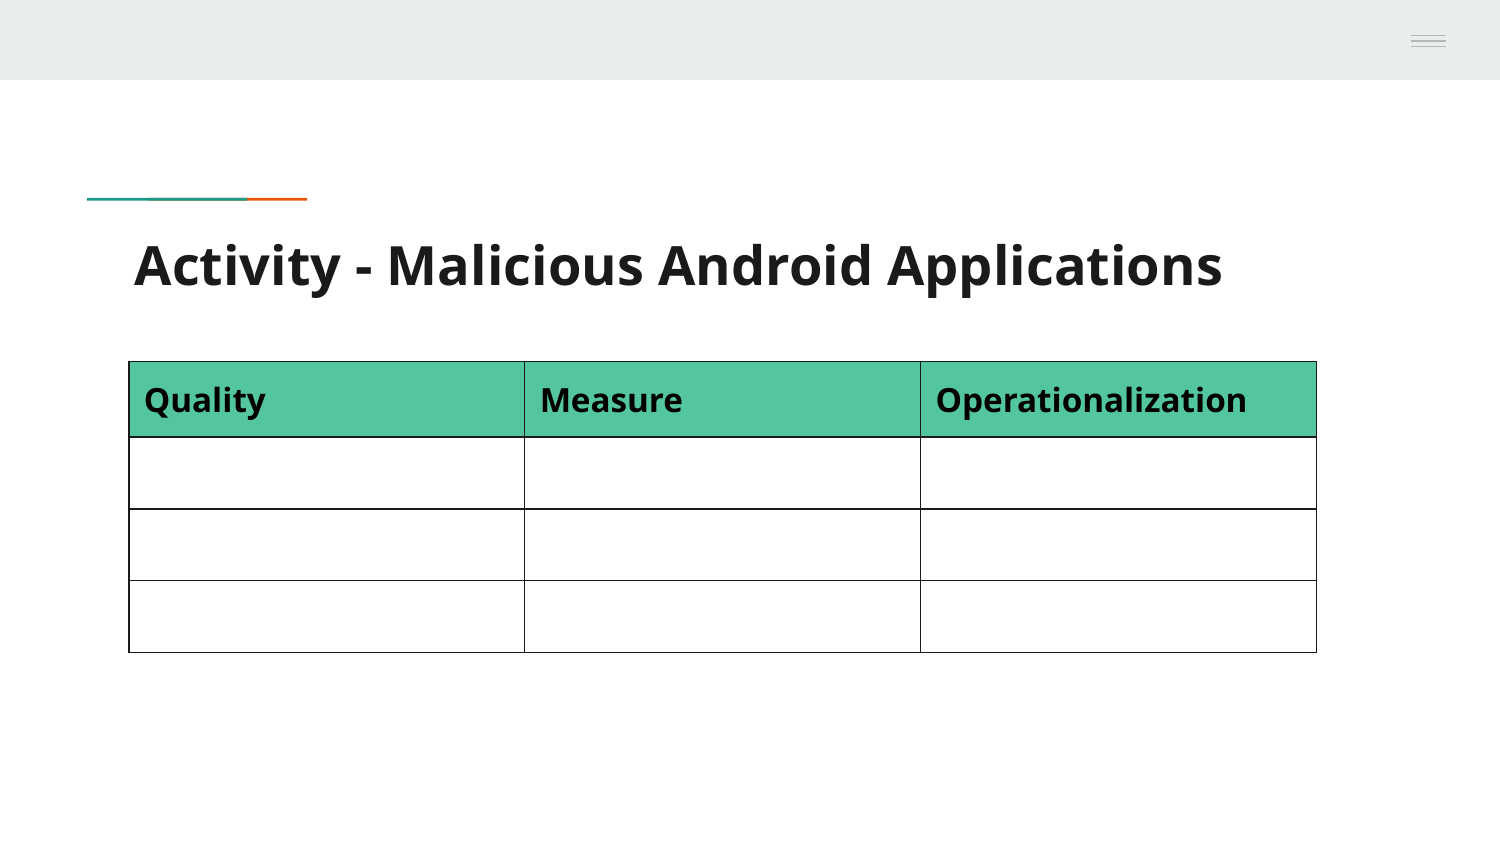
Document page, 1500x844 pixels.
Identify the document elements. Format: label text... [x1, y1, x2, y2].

table_header Measure [525, 362, 920, 436]
table_cell [130, 581, 524, 652]
table_cell [921, 510, 1316, 580]
title Activity - Malicious Android Applications [119, 216, 1381, 305]
table_cell [525, 438, 920, 508]
table_cell [130, 438, 524, 508]
table_cell [130, 510, 524, 580]
table_header Quality [130, 362, 524, 436]
table_header Operationalization [921, 362, 1316, 436]
table_cell [525, 510, 920, 580]
table_cell [525, 581, 920, 652]
table_cell [921, 581, 1316, 652]
table_cell [921, 438, 1316, 508]
